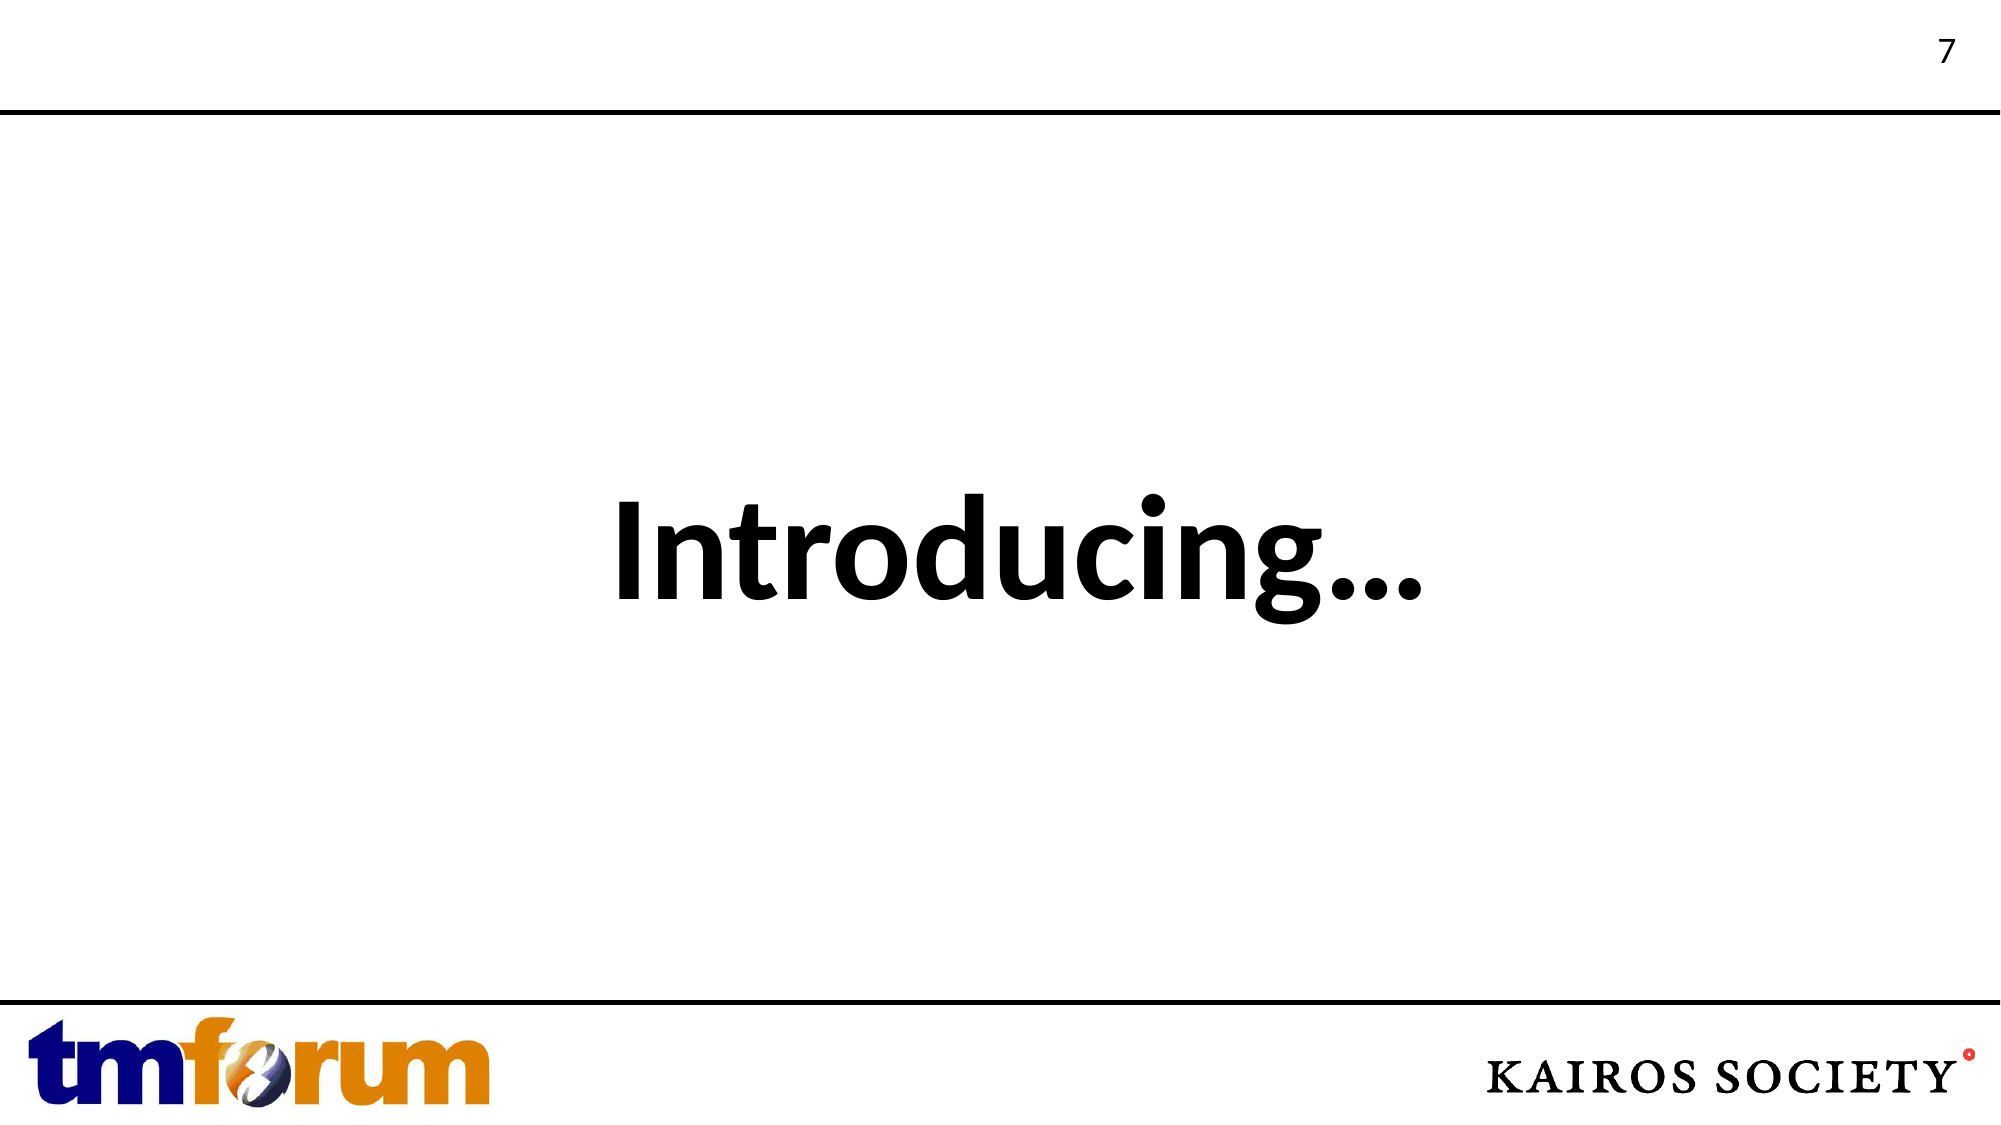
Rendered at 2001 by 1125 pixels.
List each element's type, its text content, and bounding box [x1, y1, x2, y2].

picture [1482, 1035, 1975, 1115]
text_box Introducing… [594, 441, 2000, 637]
picture [23, 1015, 498, 1108]
text_box 7 [1893, 18, 2000, 79]
